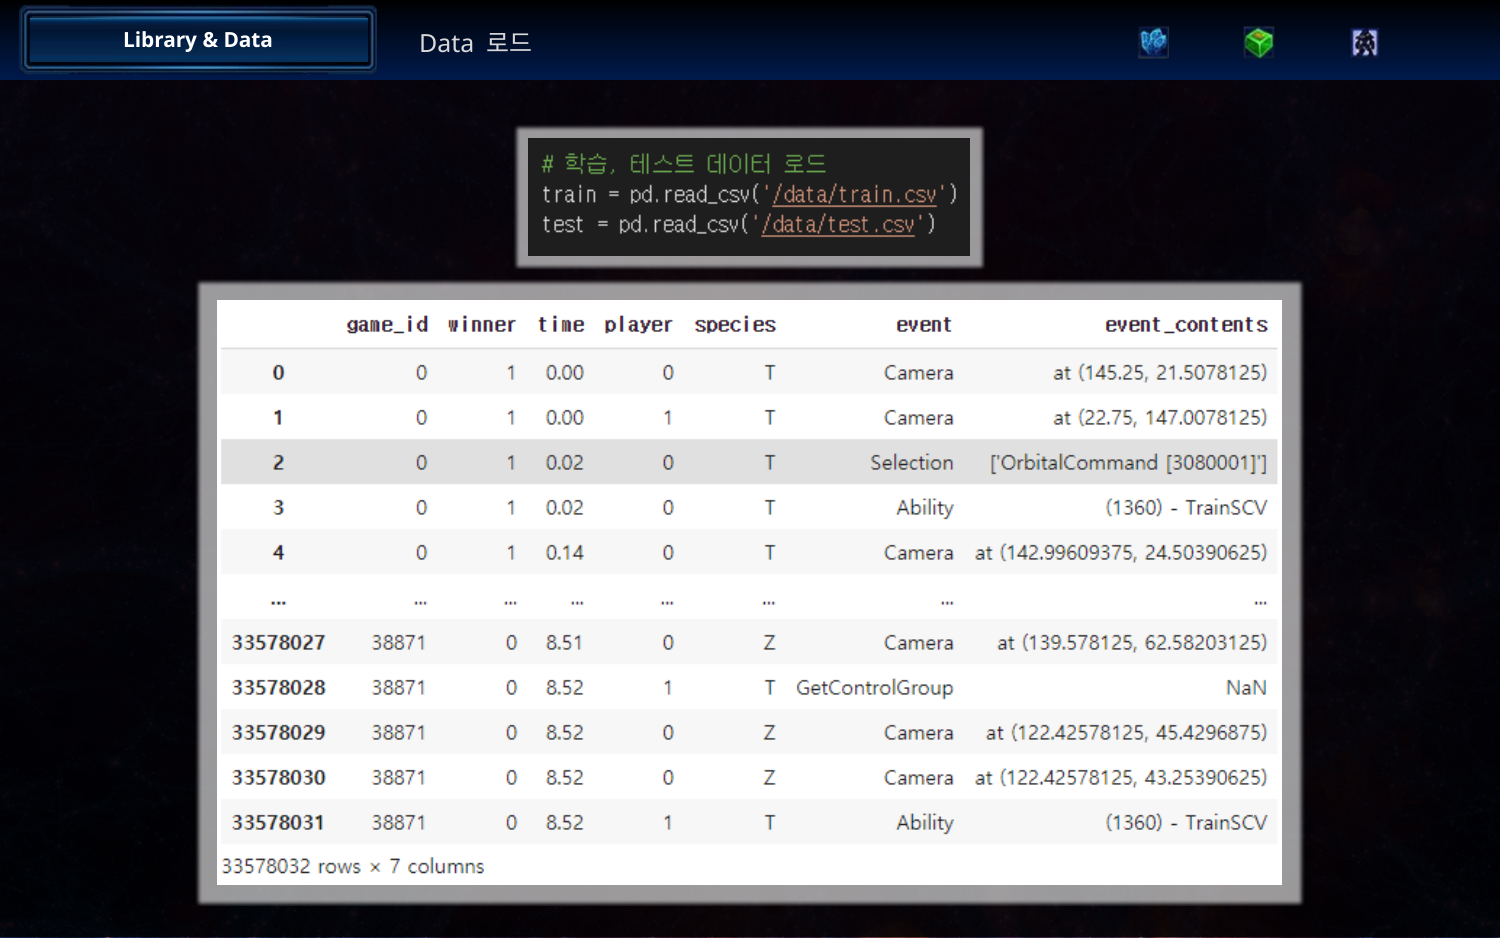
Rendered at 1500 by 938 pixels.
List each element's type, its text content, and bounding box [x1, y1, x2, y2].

text_box Data 로드 [404, 19, 548, 65]
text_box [512, 124, 986, 270]
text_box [195, 279, 1305, 906]
picture [17, 3, 379, 76]
picture [1136, 24, 1384, 60]
